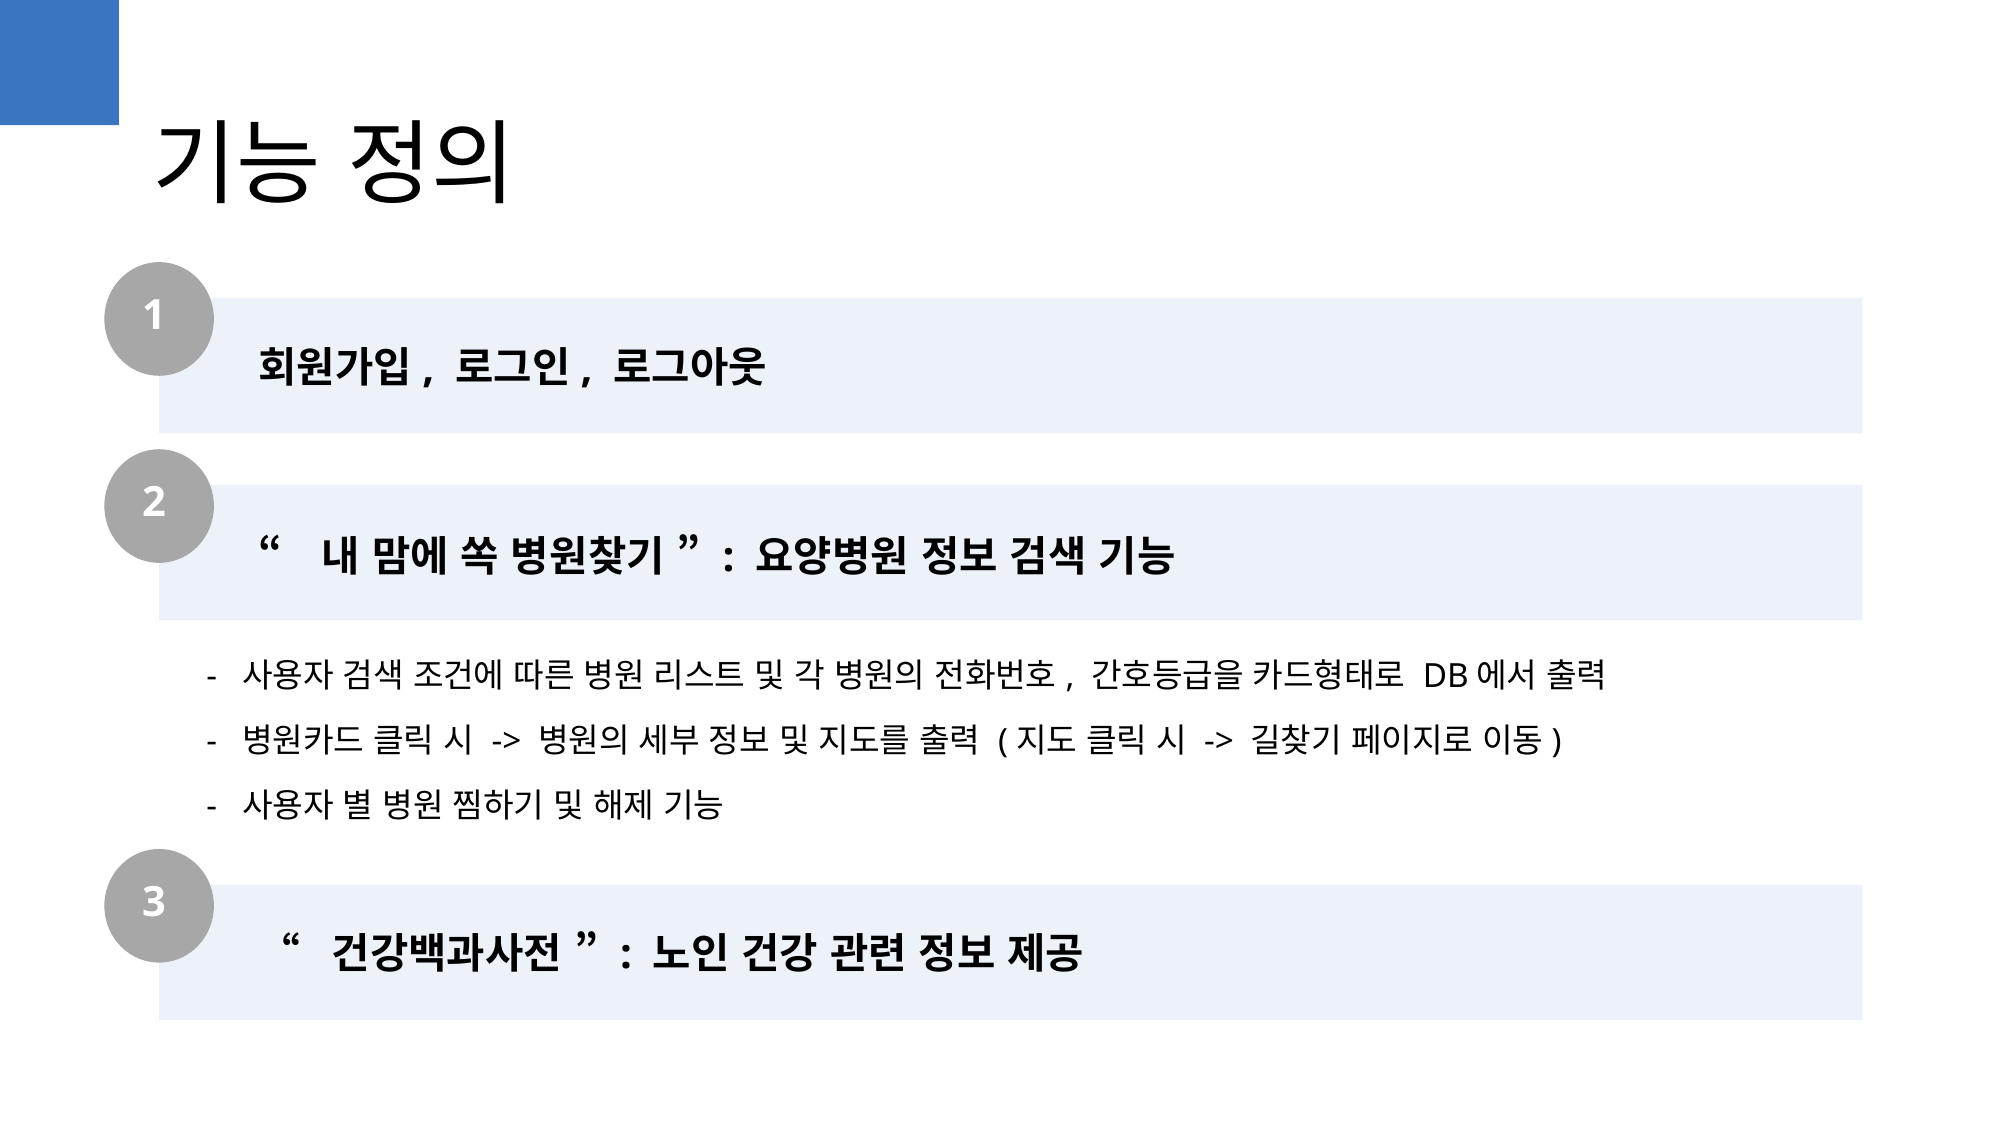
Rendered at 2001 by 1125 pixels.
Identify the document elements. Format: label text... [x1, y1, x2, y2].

text_box 2 [122, 467, 186, 533]
text_box 기능 정의 [137, 52, 1863, 270]
text_box 1 [122, 280, 186, 346]
text_box [158, 884, 1863, 1021]
text_box [103, 261, 215, 377]
text_box “ 건강백과사전 ” : 노인 건강 관련 정보 제공 [243, 919, 1200, 985]
text_box [0, 0, 120, 126]
text_box 3 [122, 867, 186, 932]
text_box [158, 297, 1863, 434]
text_box [158, 484, 1863, 621]
text_box 회원가입, 로그인, 로그아웃 [243, 333, 944, 398]
text_box “ 내 맘에 쏙 병원찾기 ” : 요양병원 정보 검색 기능 [243, 522, 1200, 588]
text_box [103, 448, 215, 564]
text_box [103, 847, 215, 964]
text_box - 사용자 검색 조건에 따른 병원 리스트 및 각 병원의 전화번호, 간호등급을 카드형태로 DB에서 출력 - 병원카드 클릭 시 -> 병원의 세부 정보 및 지도를 출력 (지도 클릭 시 -> 길찾기 페이지로 이동) - 사용자 별 병원 찜하기 및 해제 기능 [191, 643, 1833, 832]
